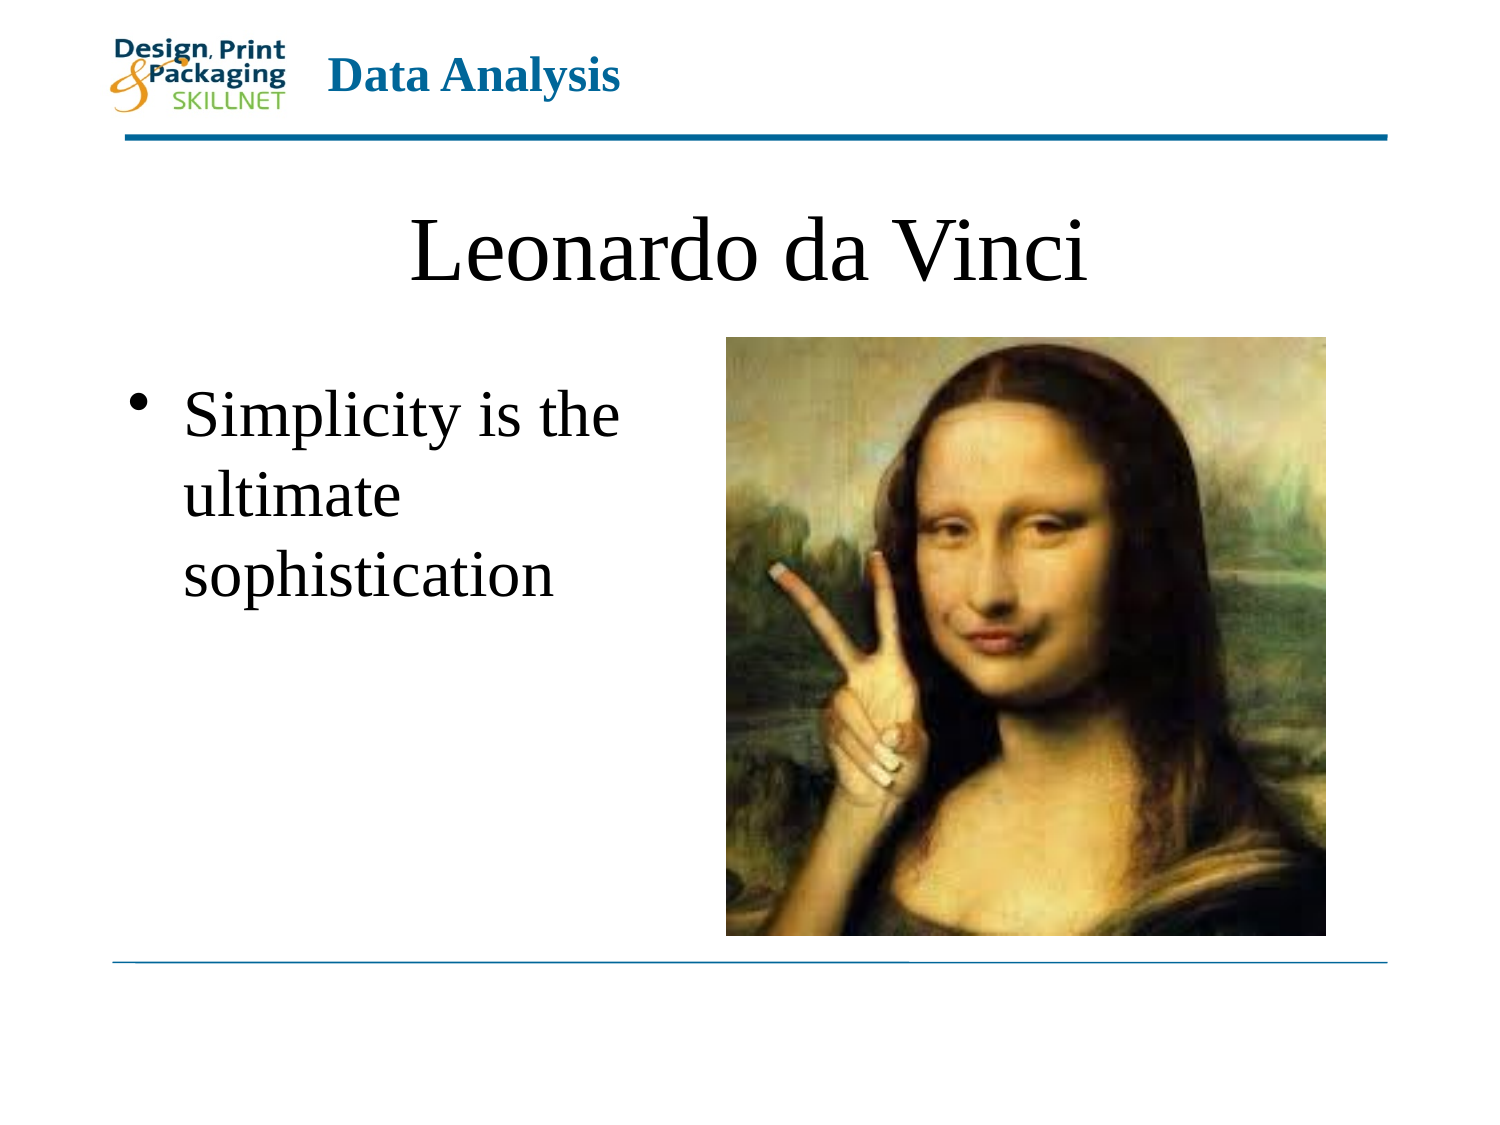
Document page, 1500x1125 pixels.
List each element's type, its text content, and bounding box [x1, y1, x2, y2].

list Simplicity is the ultimate sophistication [112, 362, 656, 963]
title Leonardo da Vinci [112, 149, 1388, 338]
picture [726, 337, 1326, 937]
picture [100, 30, 295, 120]
